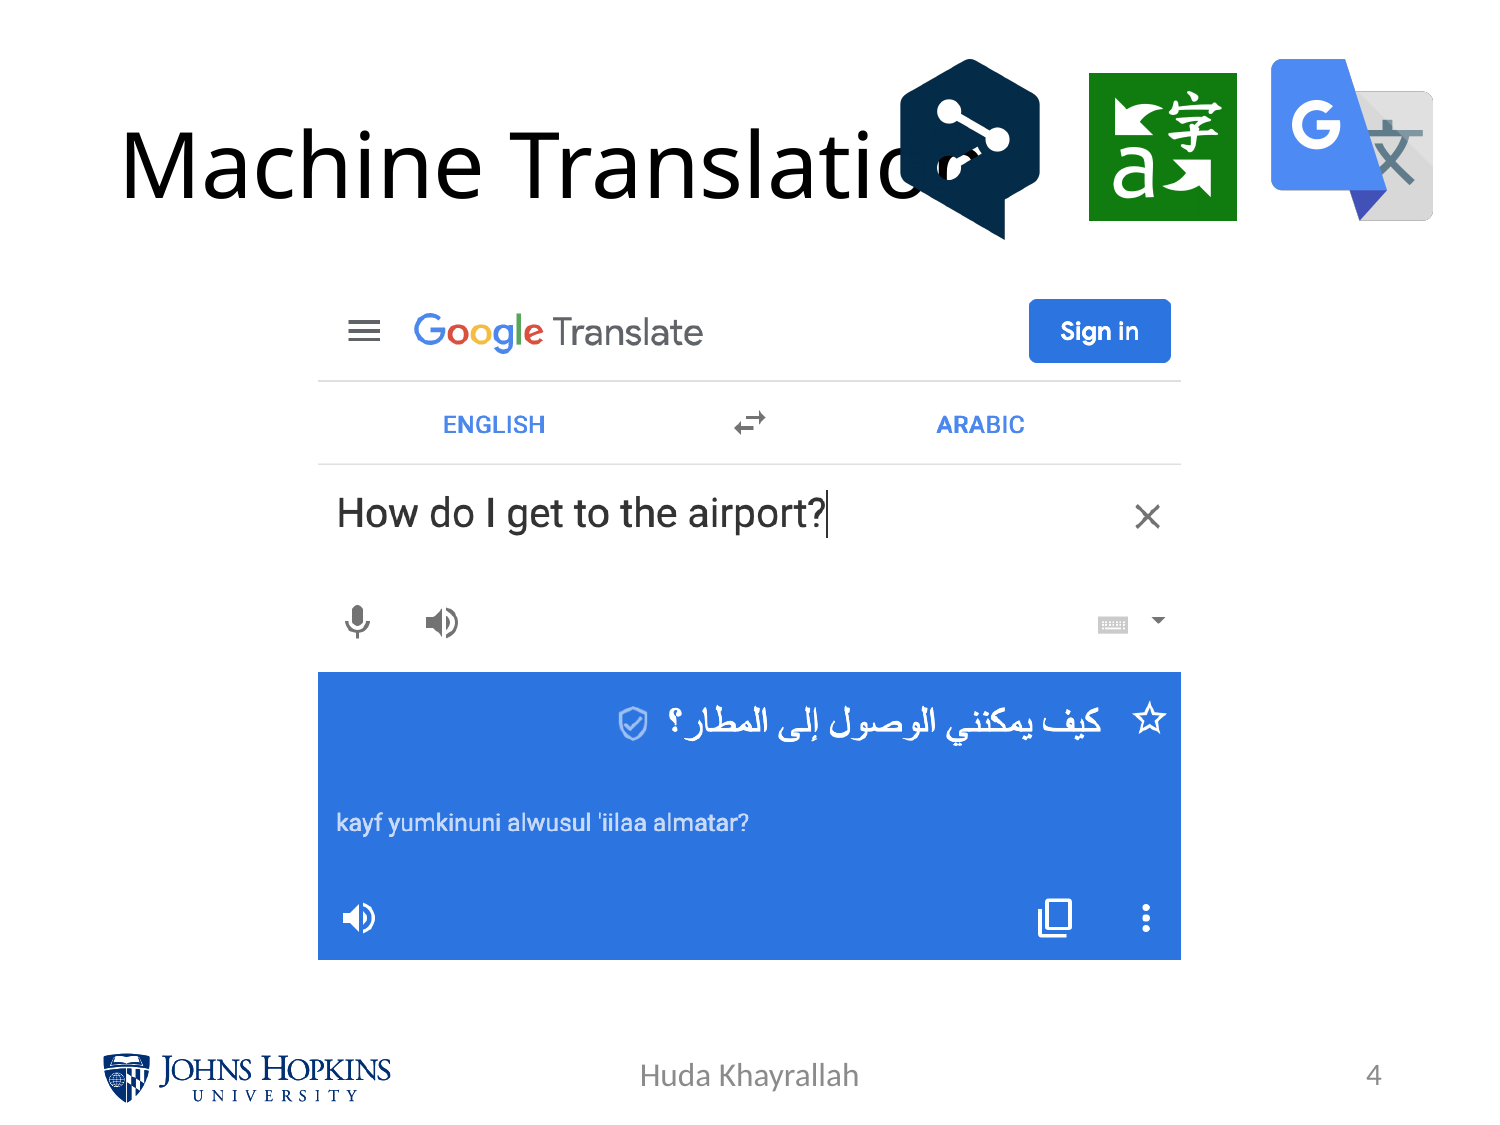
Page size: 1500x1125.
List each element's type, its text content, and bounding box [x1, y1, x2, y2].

picture [900, 59, 1060, 240]
title Machine Translation [103, 59, 1397, 278]
slide_number 3 [1059, 1042, 1397, 1103]
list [1271, 59, 1433, 221]
footer Huda Khayrallah [496, 1042, 1004, 1103]
picture [1089, 73, 1237, 221]
picture [318, 295, 1181, 960]
